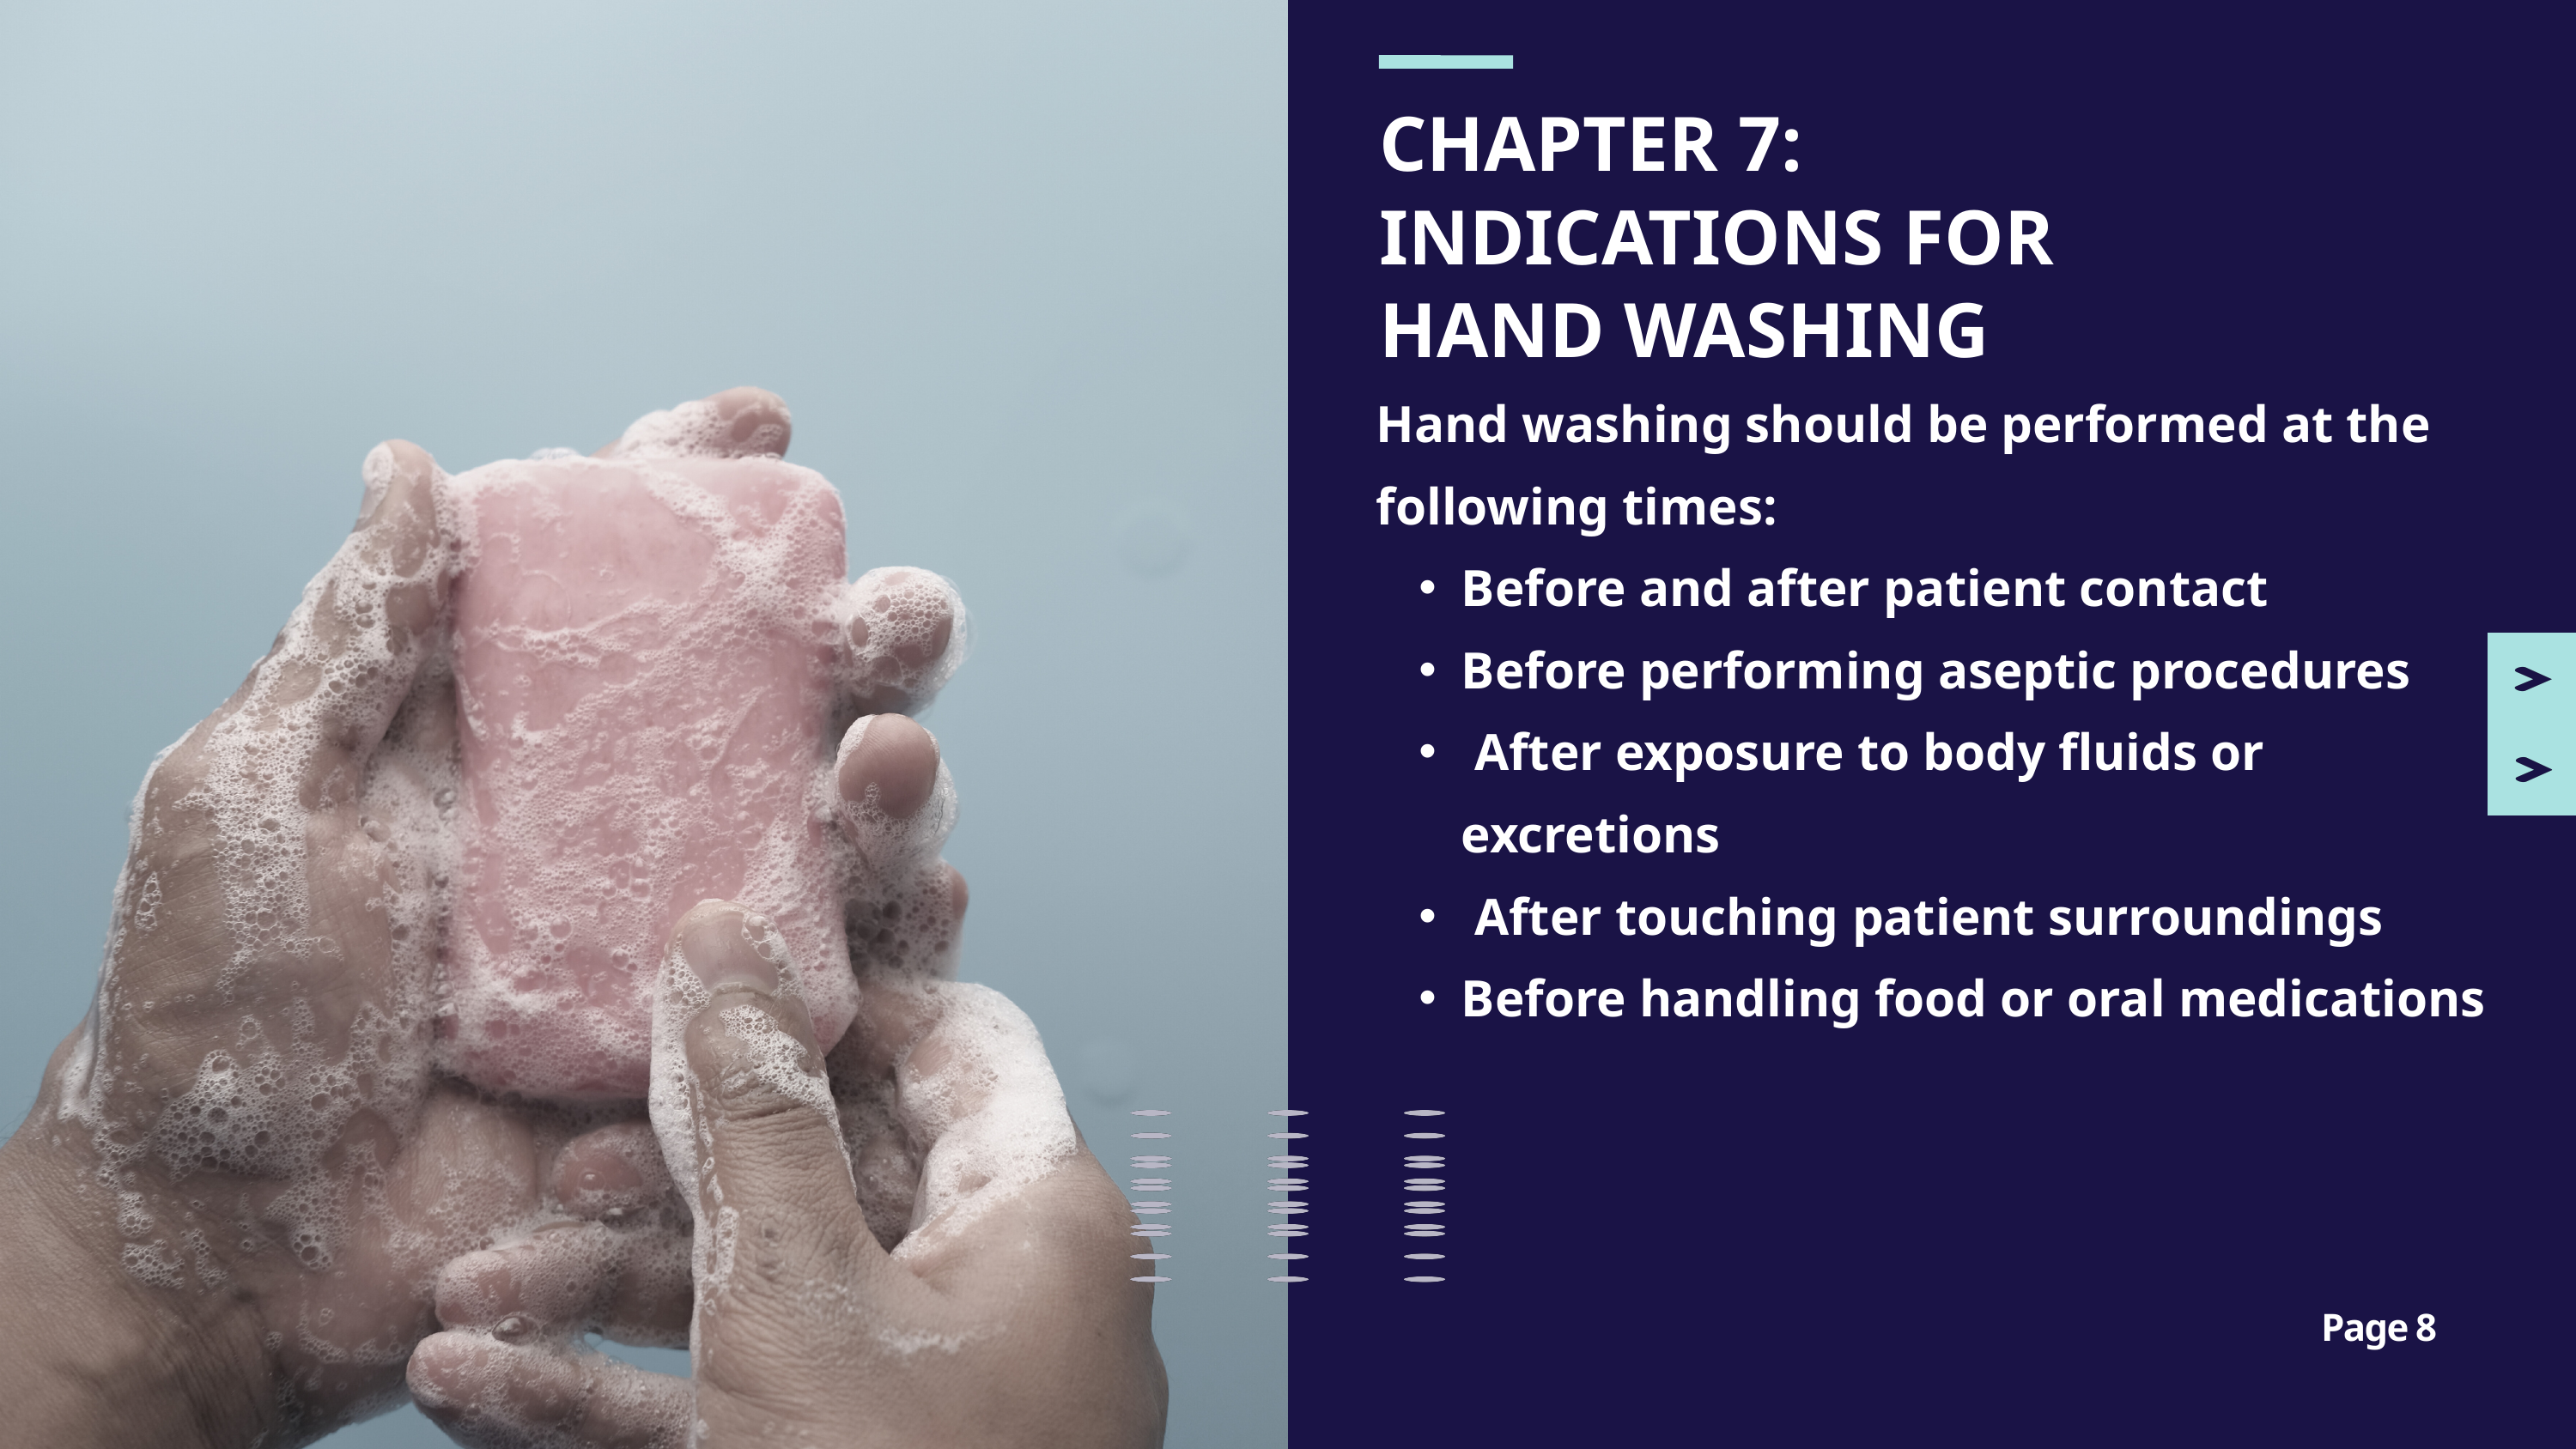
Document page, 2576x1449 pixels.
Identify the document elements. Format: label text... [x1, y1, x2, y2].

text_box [0, 0, 1289, 1449]
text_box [2487, 633, 2576, 816]
text_box [1291, 1110, 1447, 1162]
text_box Page 8 [1905, 1296, 2438, 1349]
text_box CHAPTER 7: INDICATIONS FOR HAND WASHING [1378, 93, 2096, 370]
text_box [1291, 1162, 1447, 1282]
text_box Hand washing should be performed at the following times: Before and after patient contact Before performing aseptic procedures After exposure to body fluids or excretions After touching patient surroundings Before handling food or oral medications [1376, 370, 2488, 1110]
